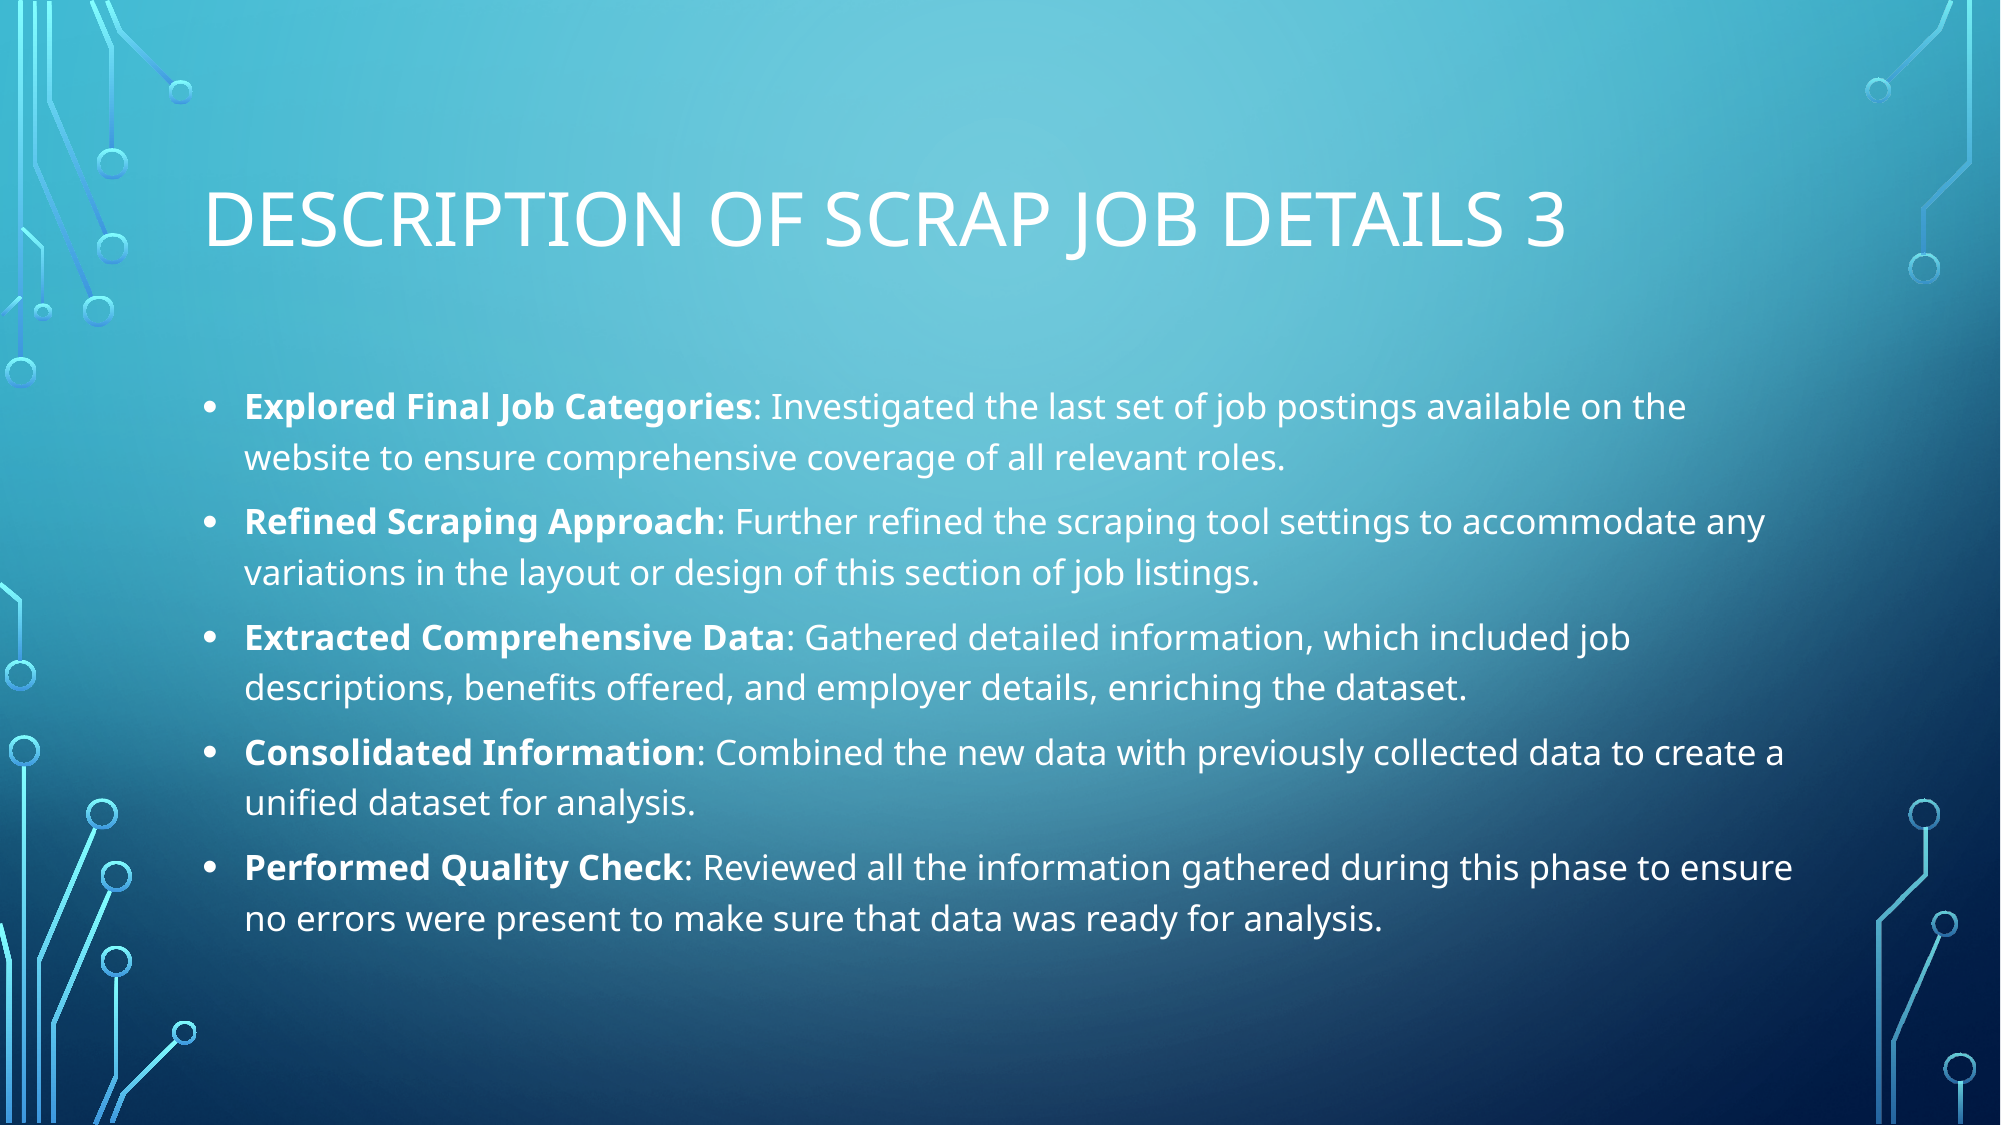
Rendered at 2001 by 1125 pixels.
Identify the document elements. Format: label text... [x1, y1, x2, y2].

title Description of Scrap Job Details 3 [187, 101, 1813, 344]
list Explored Final Job Categories: Investigated the last set of job postings available on the website to ensure comprehensive coverage of all relevant roles. Refined Scraping Approach: Further refined the scraping tool settings to accommodate any variations in the layout or design of this section of job listings. Extracted Comprehensive Data: Gathered detailed information, which included job descriptions, benefits offered, and employer details, enriching the dataset. Consolidated Information: Combined the new data with previously collected data to create a unified dataset for analysis. Performed Quality Check: Reviewed all the information gathered during this phase to ensure no errors were present to make sure that data was ready for analysis. [187, 369, 1813, 950]
